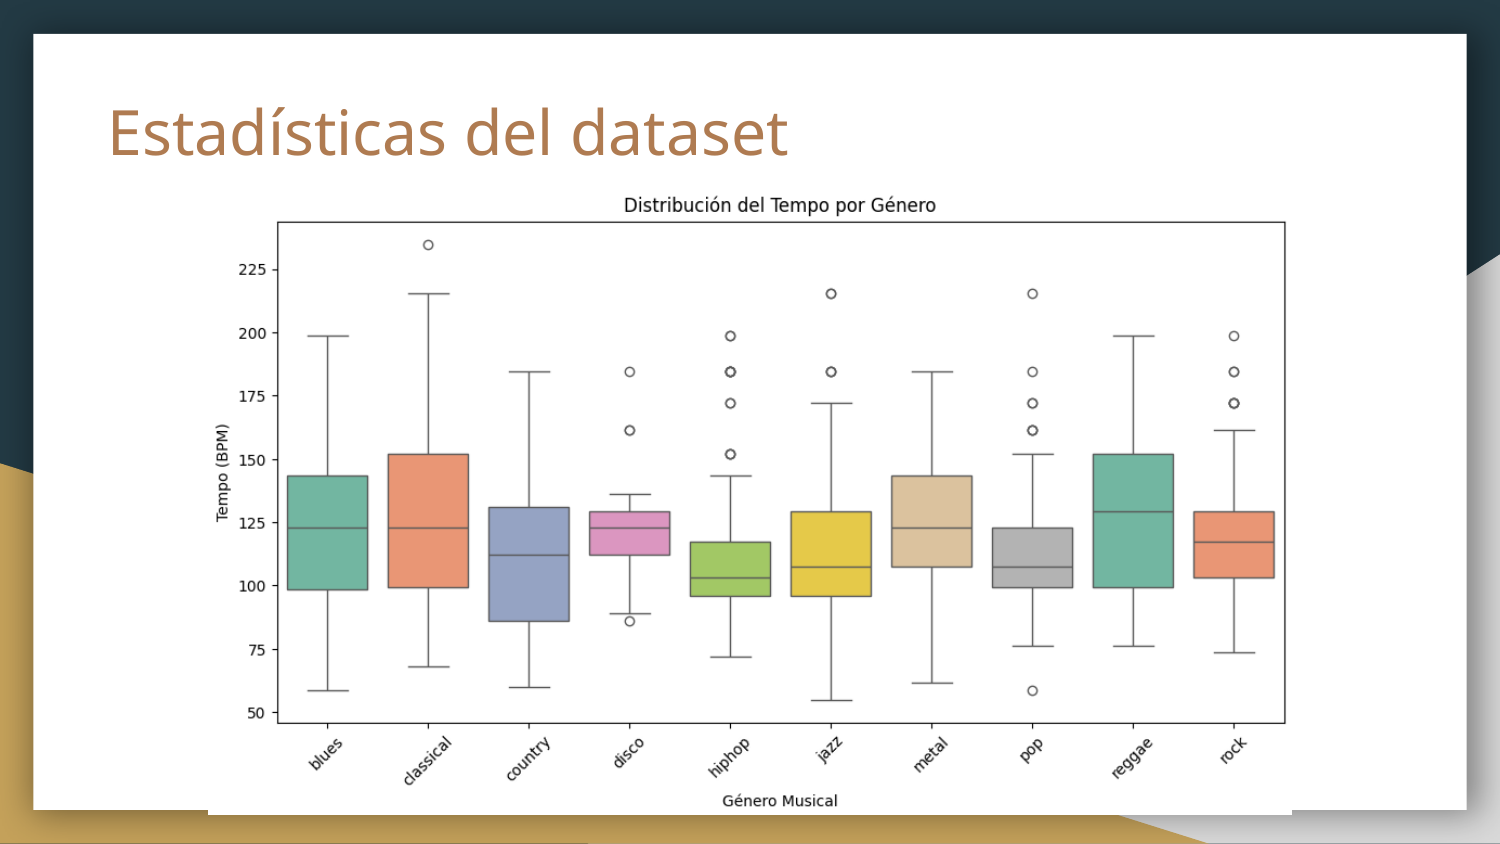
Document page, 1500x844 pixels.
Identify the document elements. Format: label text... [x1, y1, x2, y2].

picture [207, 187, 1292, 815]
title Estadísticas del dataset [92, 78, 1324, 235]
